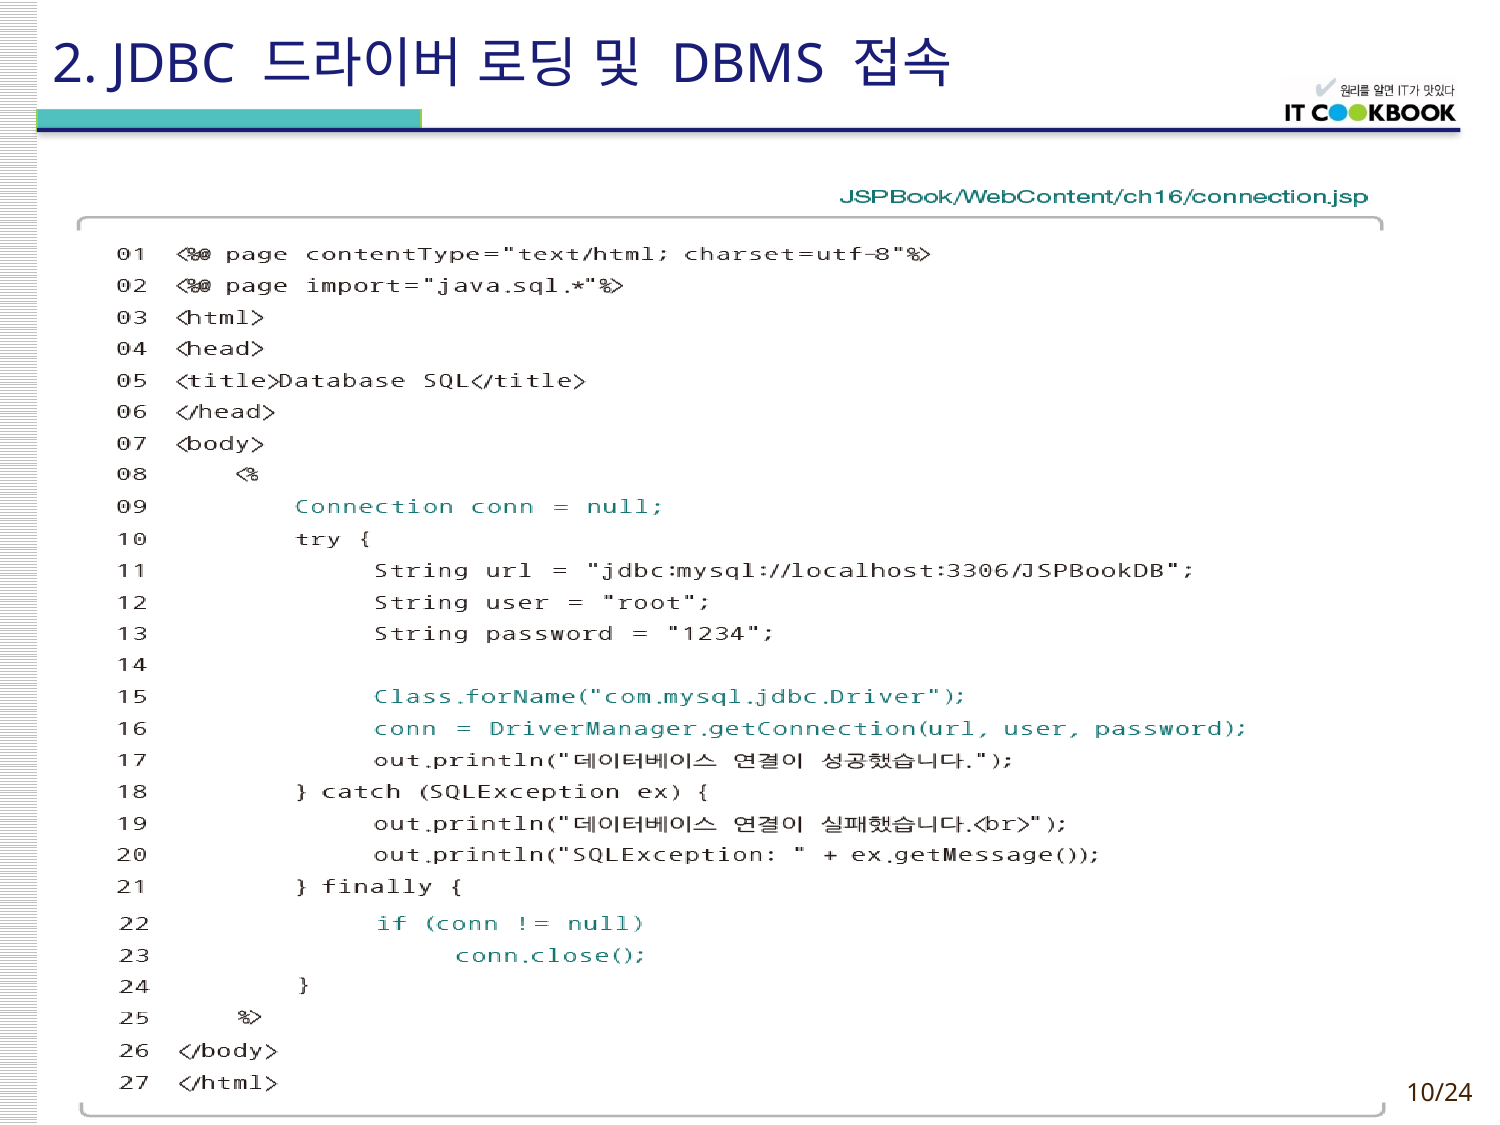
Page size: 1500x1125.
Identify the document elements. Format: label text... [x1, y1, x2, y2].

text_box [64, 181, 1400, 1120]
picture [1281, 75, 1459, 123]
title 2. JDBC 드라이버 로딩 및 DBMS 접속 [37, 13, 1278, 109]
